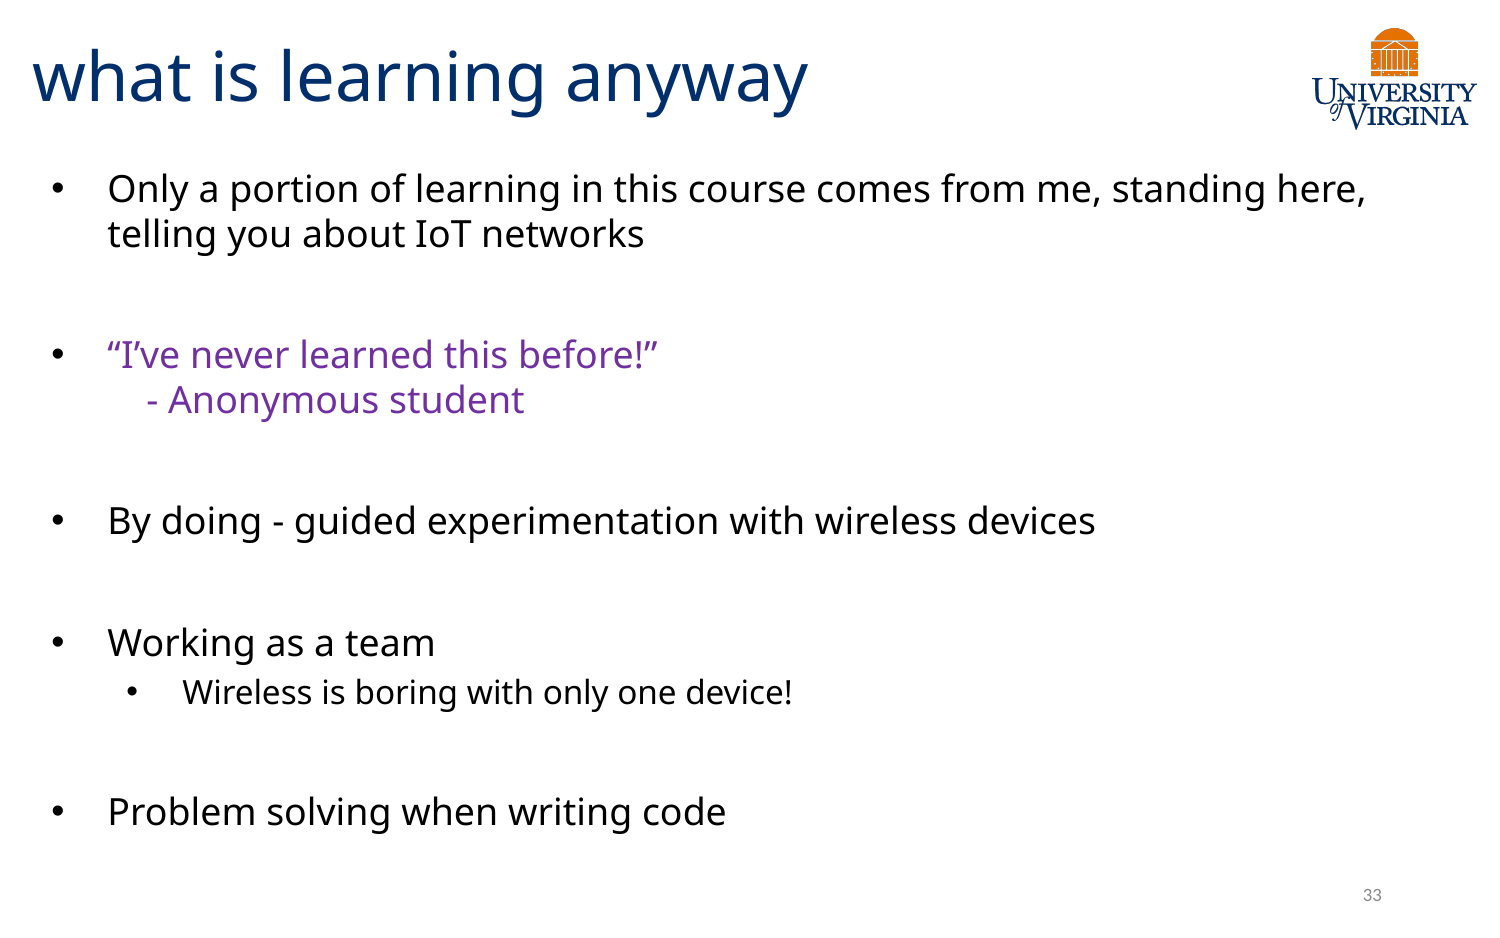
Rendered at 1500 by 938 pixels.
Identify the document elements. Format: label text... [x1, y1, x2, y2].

picture [1312, 28, 1477, 130]
slide_number 33 [1059, 868, 1397, 919]
list Only a portion of learning in this course comes from me, standing here, telling you about IoT networks “I’ve never learned this before!” - Anonymous student By doing - guided experimentation with wireless devices Working as a team Wireless is boring with only one device! Problem solving when writing code [17, 157, 1483, 845]
title what is learning anyway [17, 14, 1297, 145]
